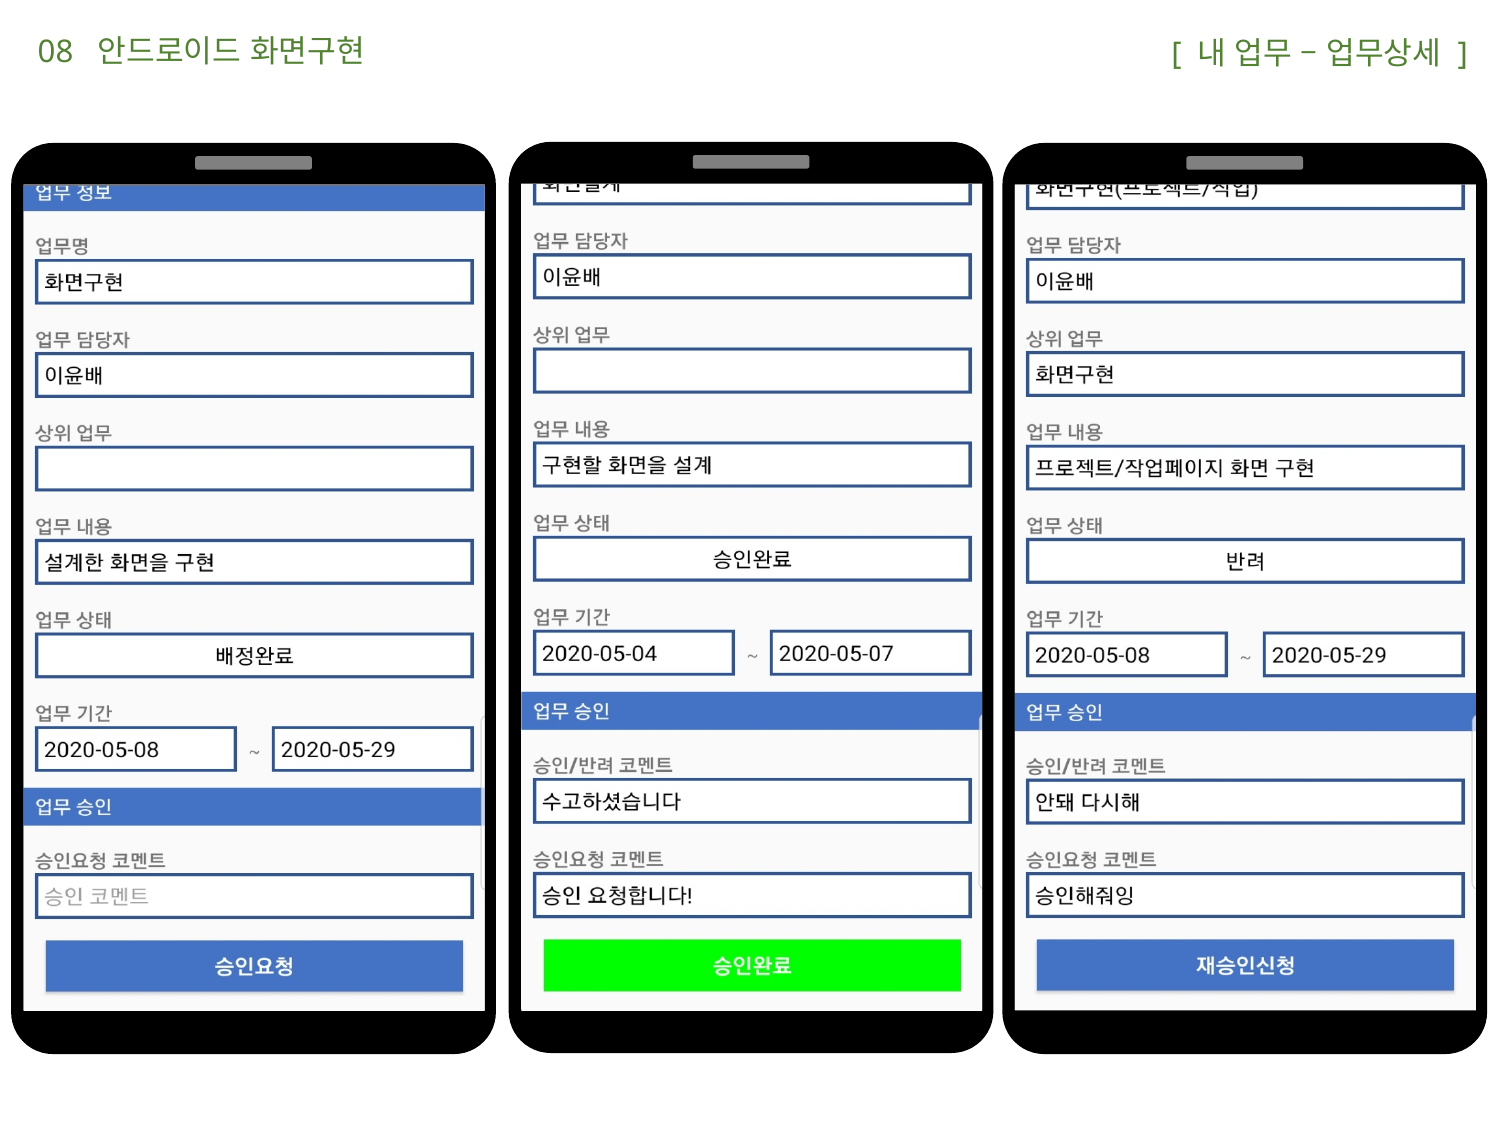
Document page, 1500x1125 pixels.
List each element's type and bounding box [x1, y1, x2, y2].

picture [1014, 184, 1476, 1010]
text_box [508, 141, 994, 1053]
text_box [11, 142, 496, 1055]
picture [521, 184, 983, 1011]
text_box [761, 25, 1483, 78]
picture [23, 184, 485, 1011]
text_box [22, 24, 464, 77]
text_box [1002, 142, 1488, 1055]
